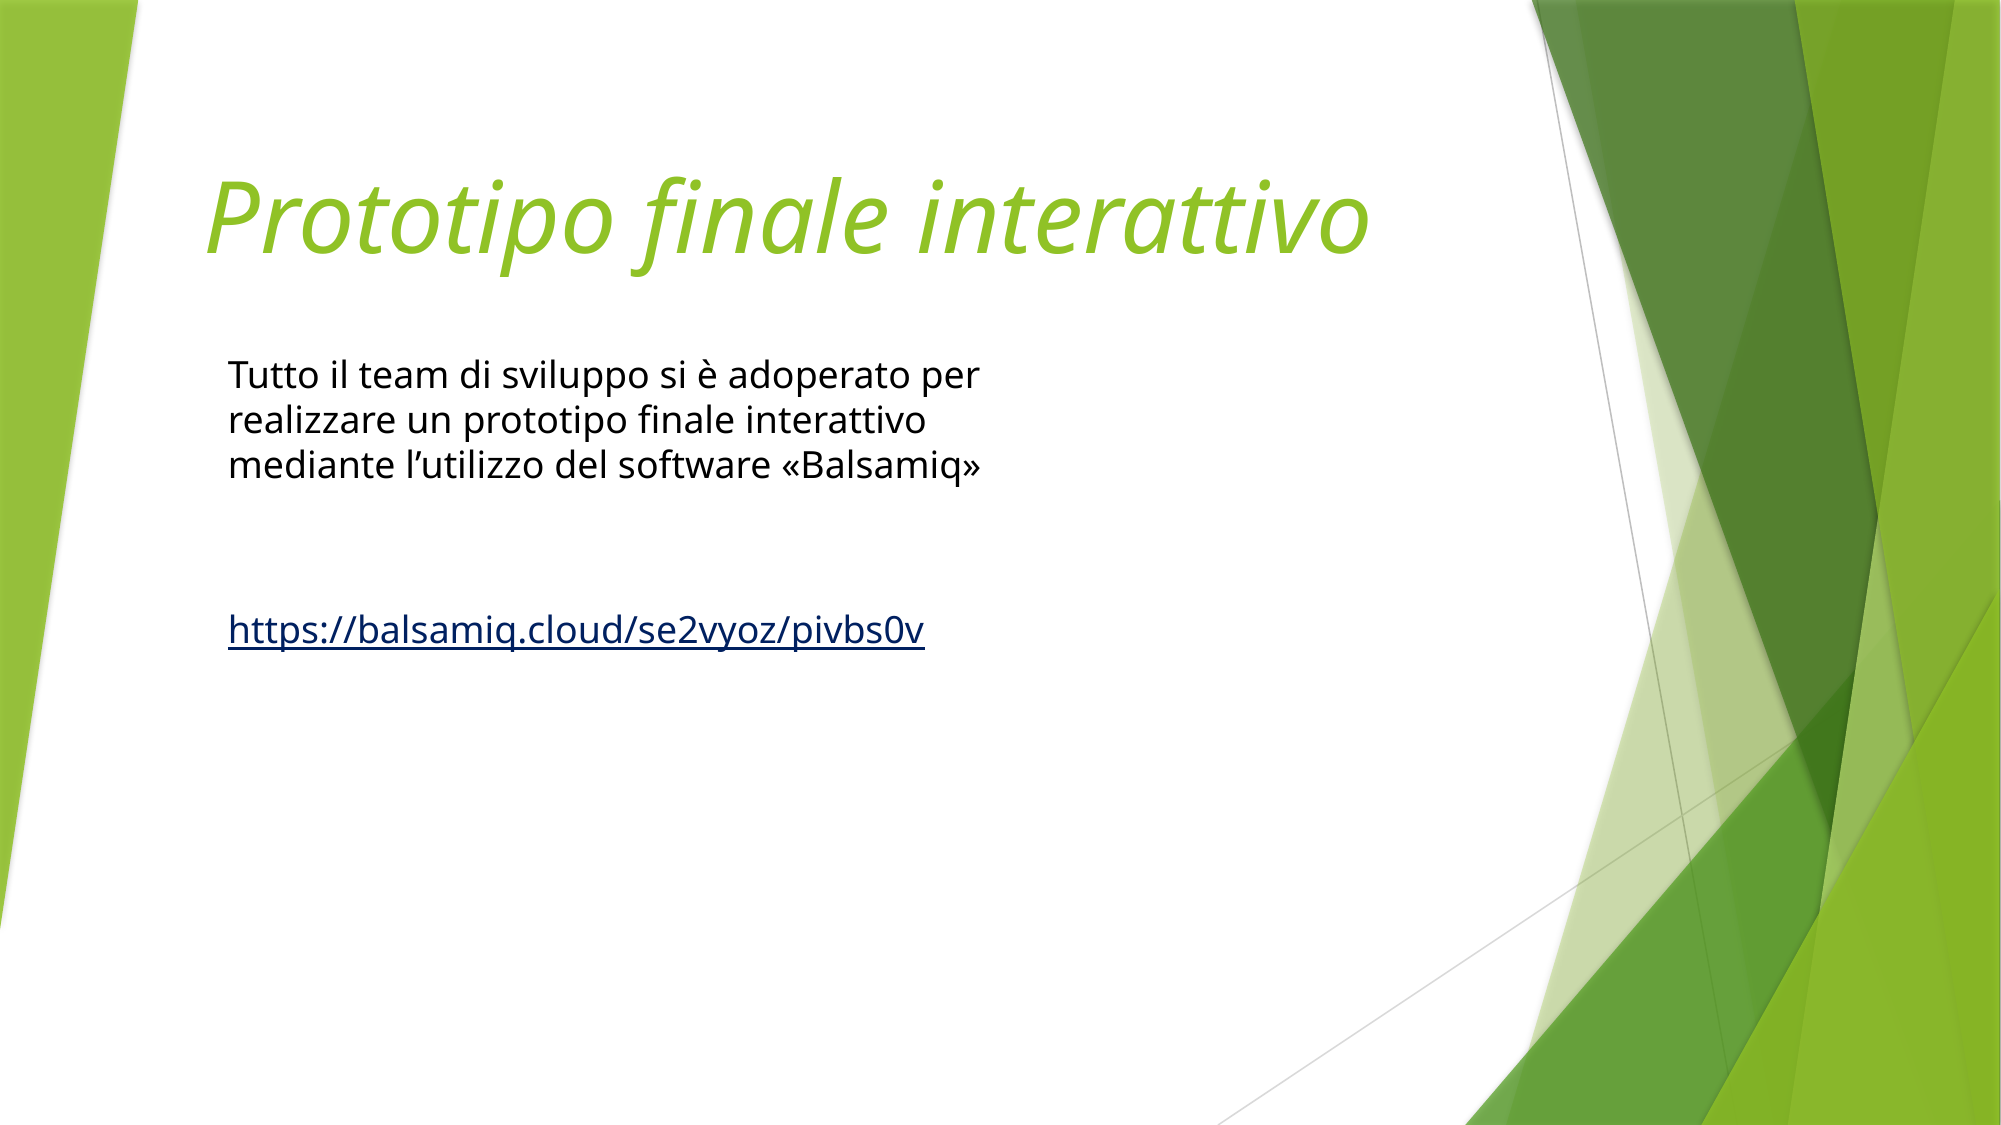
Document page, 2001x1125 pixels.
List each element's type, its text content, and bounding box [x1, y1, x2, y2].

text_box Tutto il team di sviluppo si è adoperato per realizzare un prototipo finale interattivo mediante l’utilizzo del software «Balsamiq» [213, 343, 1094, 494]
title Prototipo finale interattivo [188, 141, 1616, 281]
text_box https://balsamiq.cloud/se2vyoz/pivbs0v [213, 599, 1597, 665]
